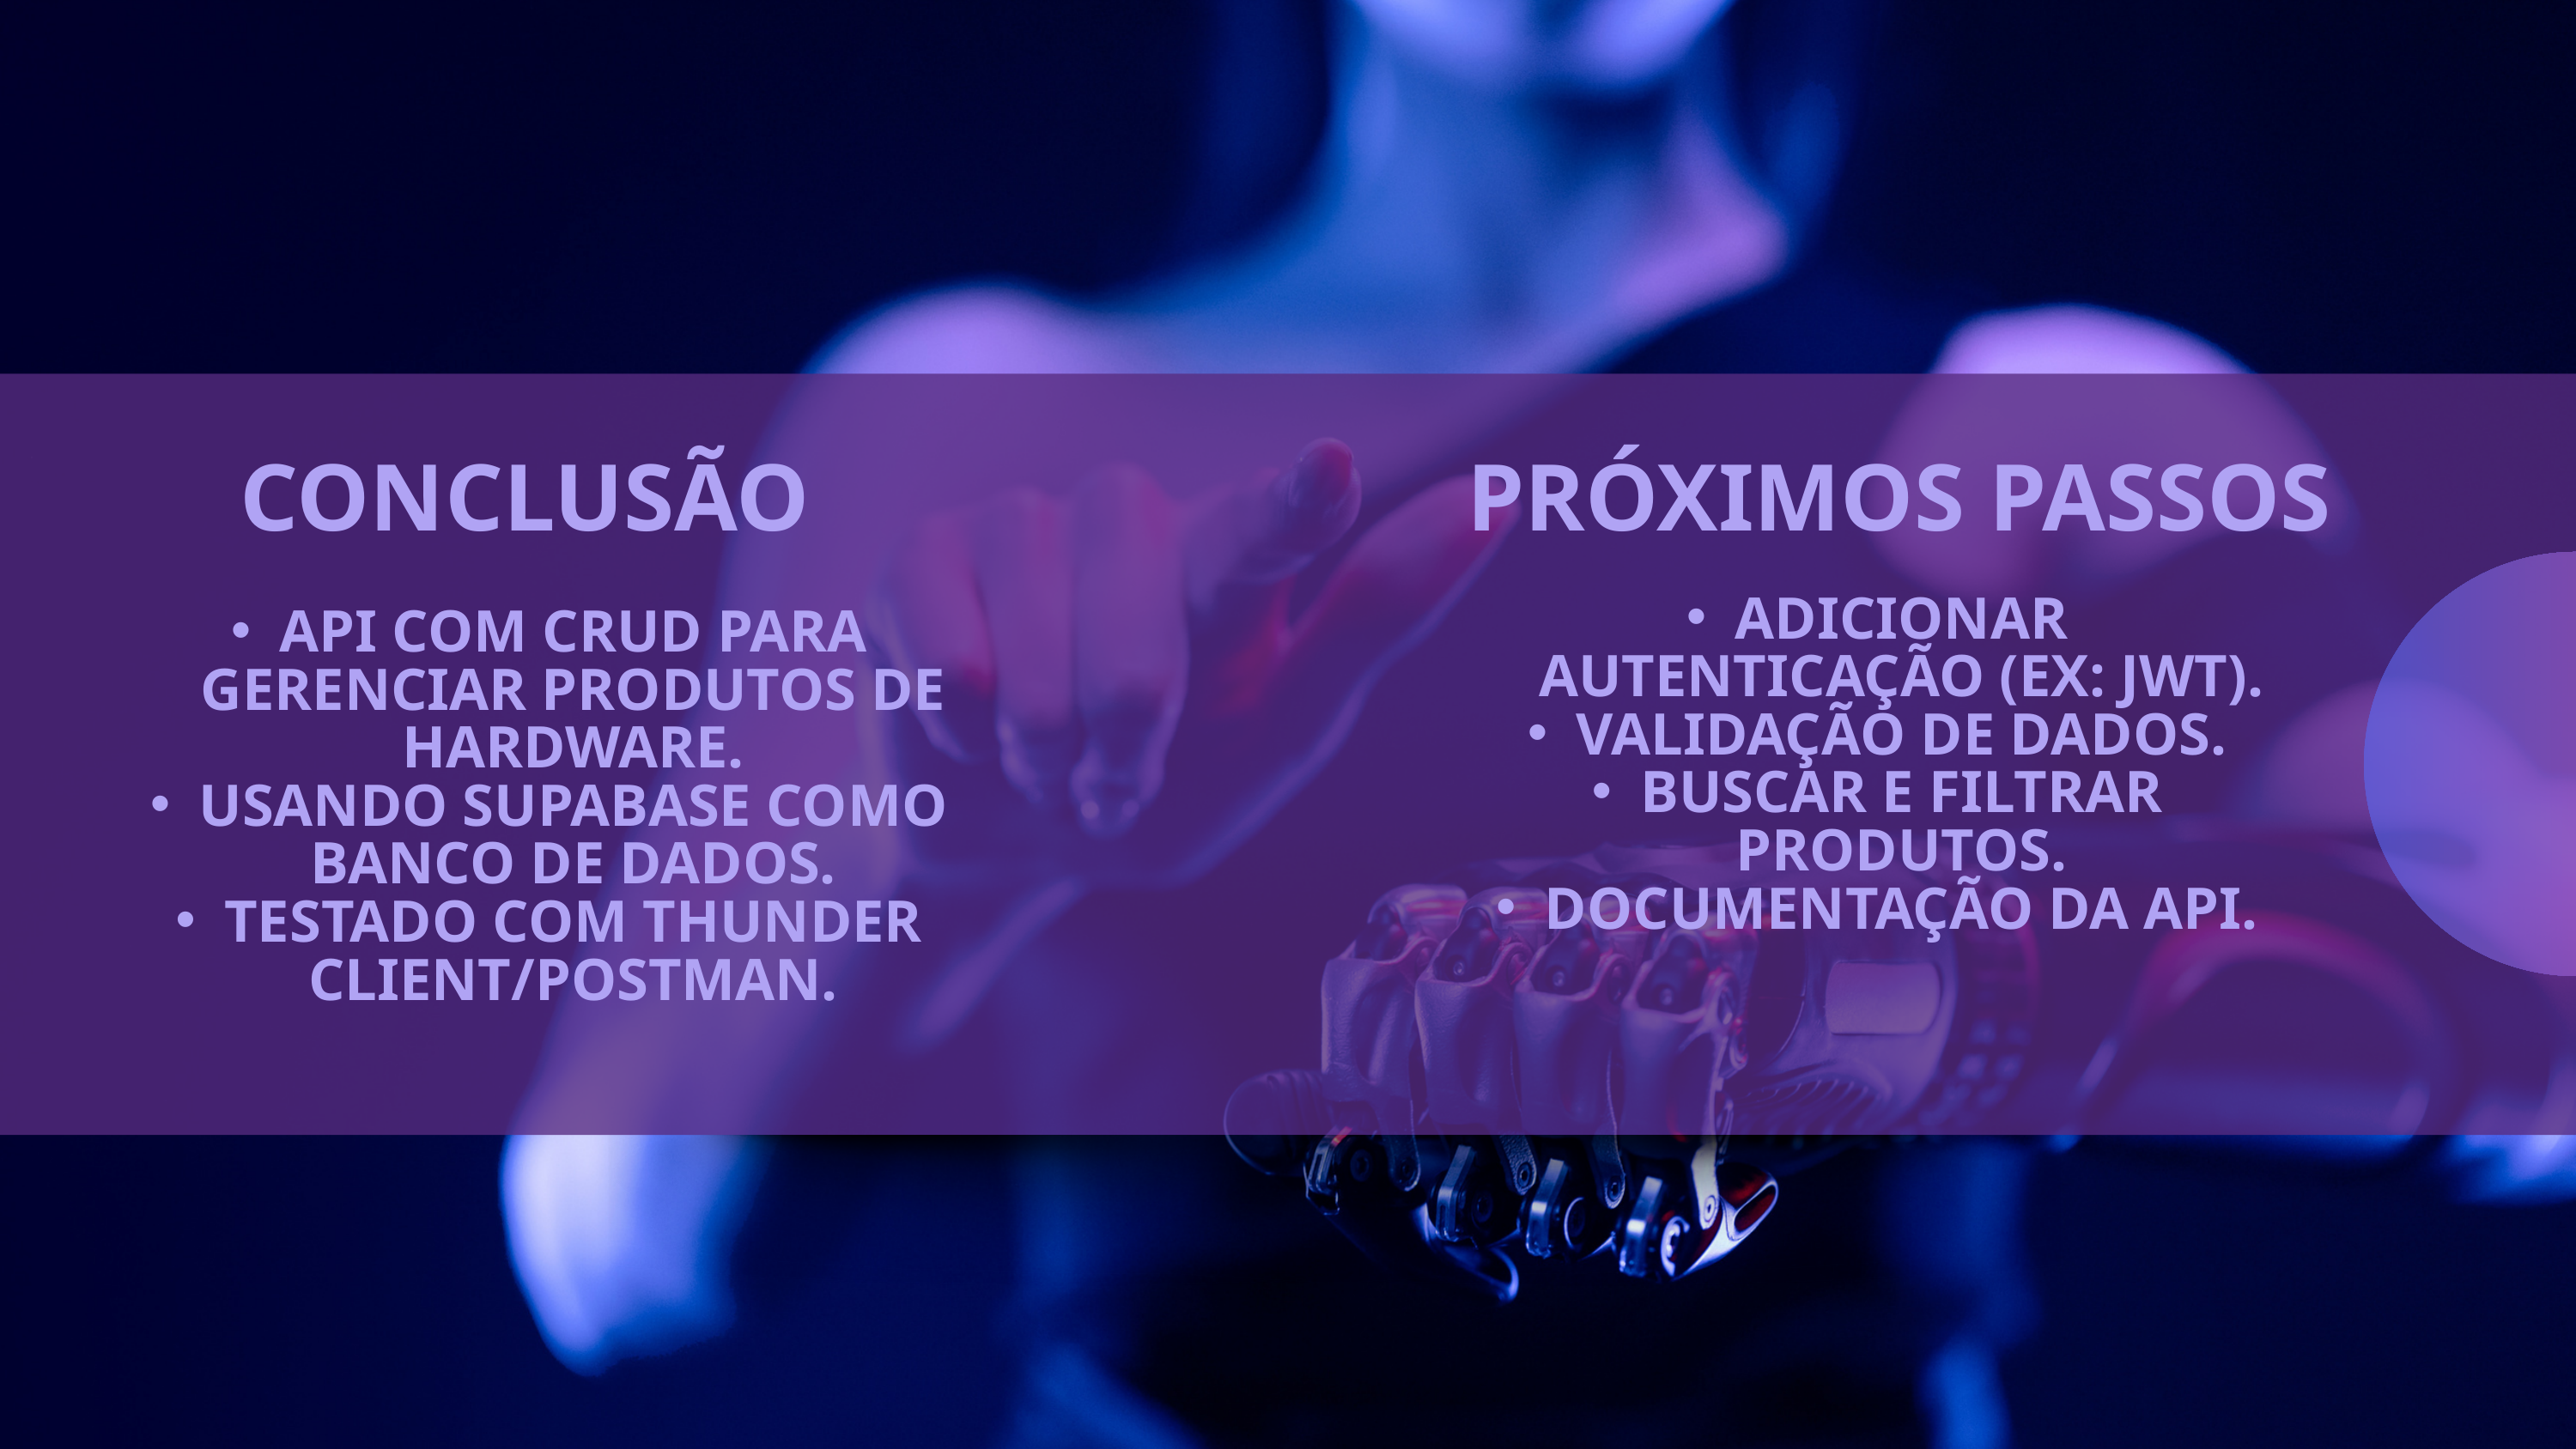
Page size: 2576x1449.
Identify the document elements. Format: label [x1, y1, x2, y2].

text_box [0, 0, 2576, 371]
text_box [0, 1145, 2576, 1449]
text_box [608, 1145, 2061, 1286]
text_box [2363, 551, 2576, 977]
text_box [0, 373, 2576, 1136]
